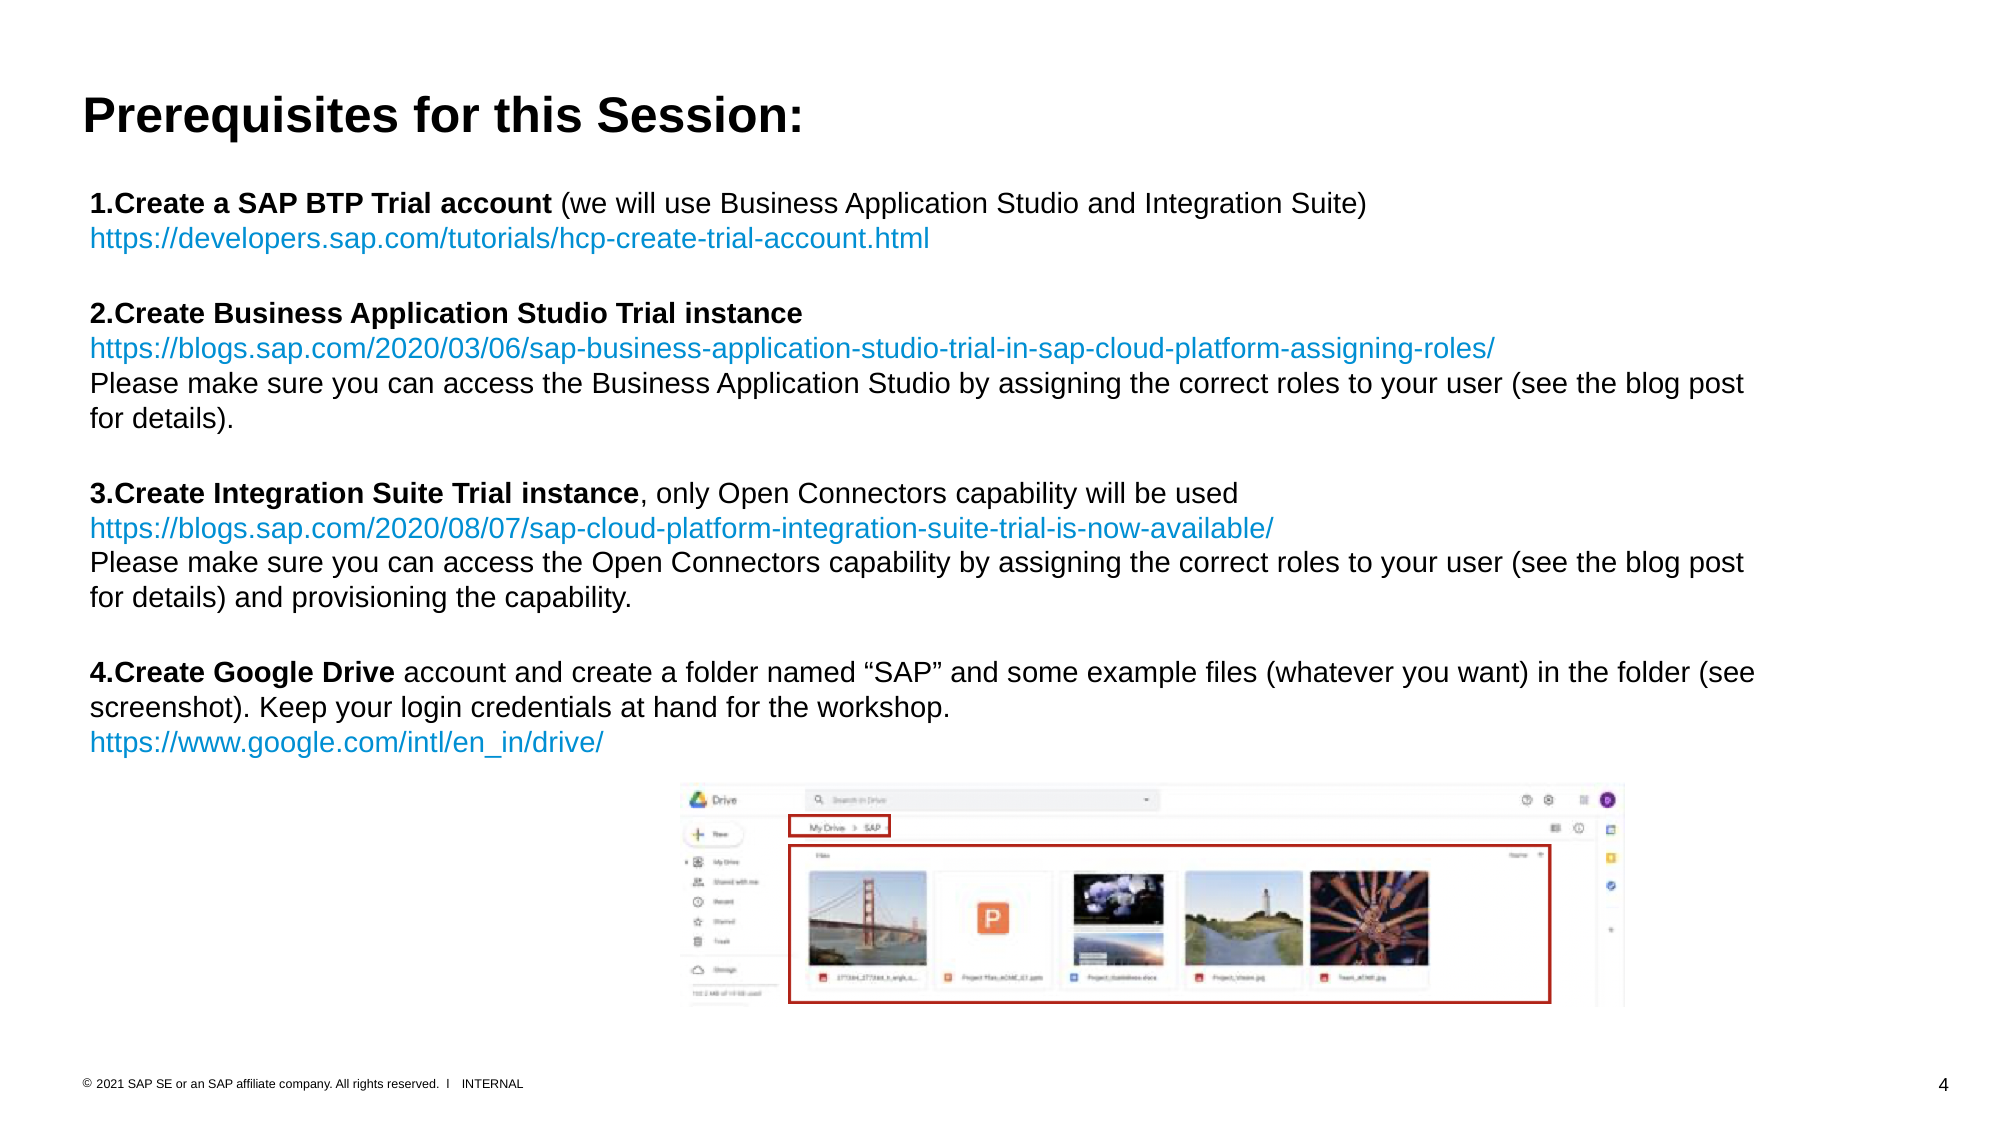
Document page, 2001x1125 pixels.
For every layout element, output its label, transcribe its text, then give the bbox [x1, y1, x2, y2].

title Prerequisites for this Session: [82, 82, 1918, 144]
picture [672, 768, 1659, 1043]
text_box Create a SAP BTP Trial account (we will use Business Application Studio and Integration Suite) https://developers.sap.com/tutorials/hcp-create-trial-account.html Create Business Application Studio Trial instance https://blogs.sap.com/2020/03/06/sap-business-application-studio-trial-in-sap-cloud-platform-assigning-roles/ Please make sure you can access the Business Application Studio by assigning the correct roles to your user (see the blog post for details). Create Integration Suite Trial instance, only Open Connectors capability will be used https://blogs.sap.com/2020/08/07/sap-cloud-platform-integration-suite-trial-is-now-available/ Please make sure you can access the Open Connectors capability by assigning the correct roles to your user (see the blog post for details) and provisioning the capability. Create Google Drive account and create a folder named “SAP” and some example files (whatever you want) in the folder (see screenshot). Keep your login credentials at hand for the workshop. https://www.google.com/intl/en_in/drive/ [74, 176, 1785, 826]
